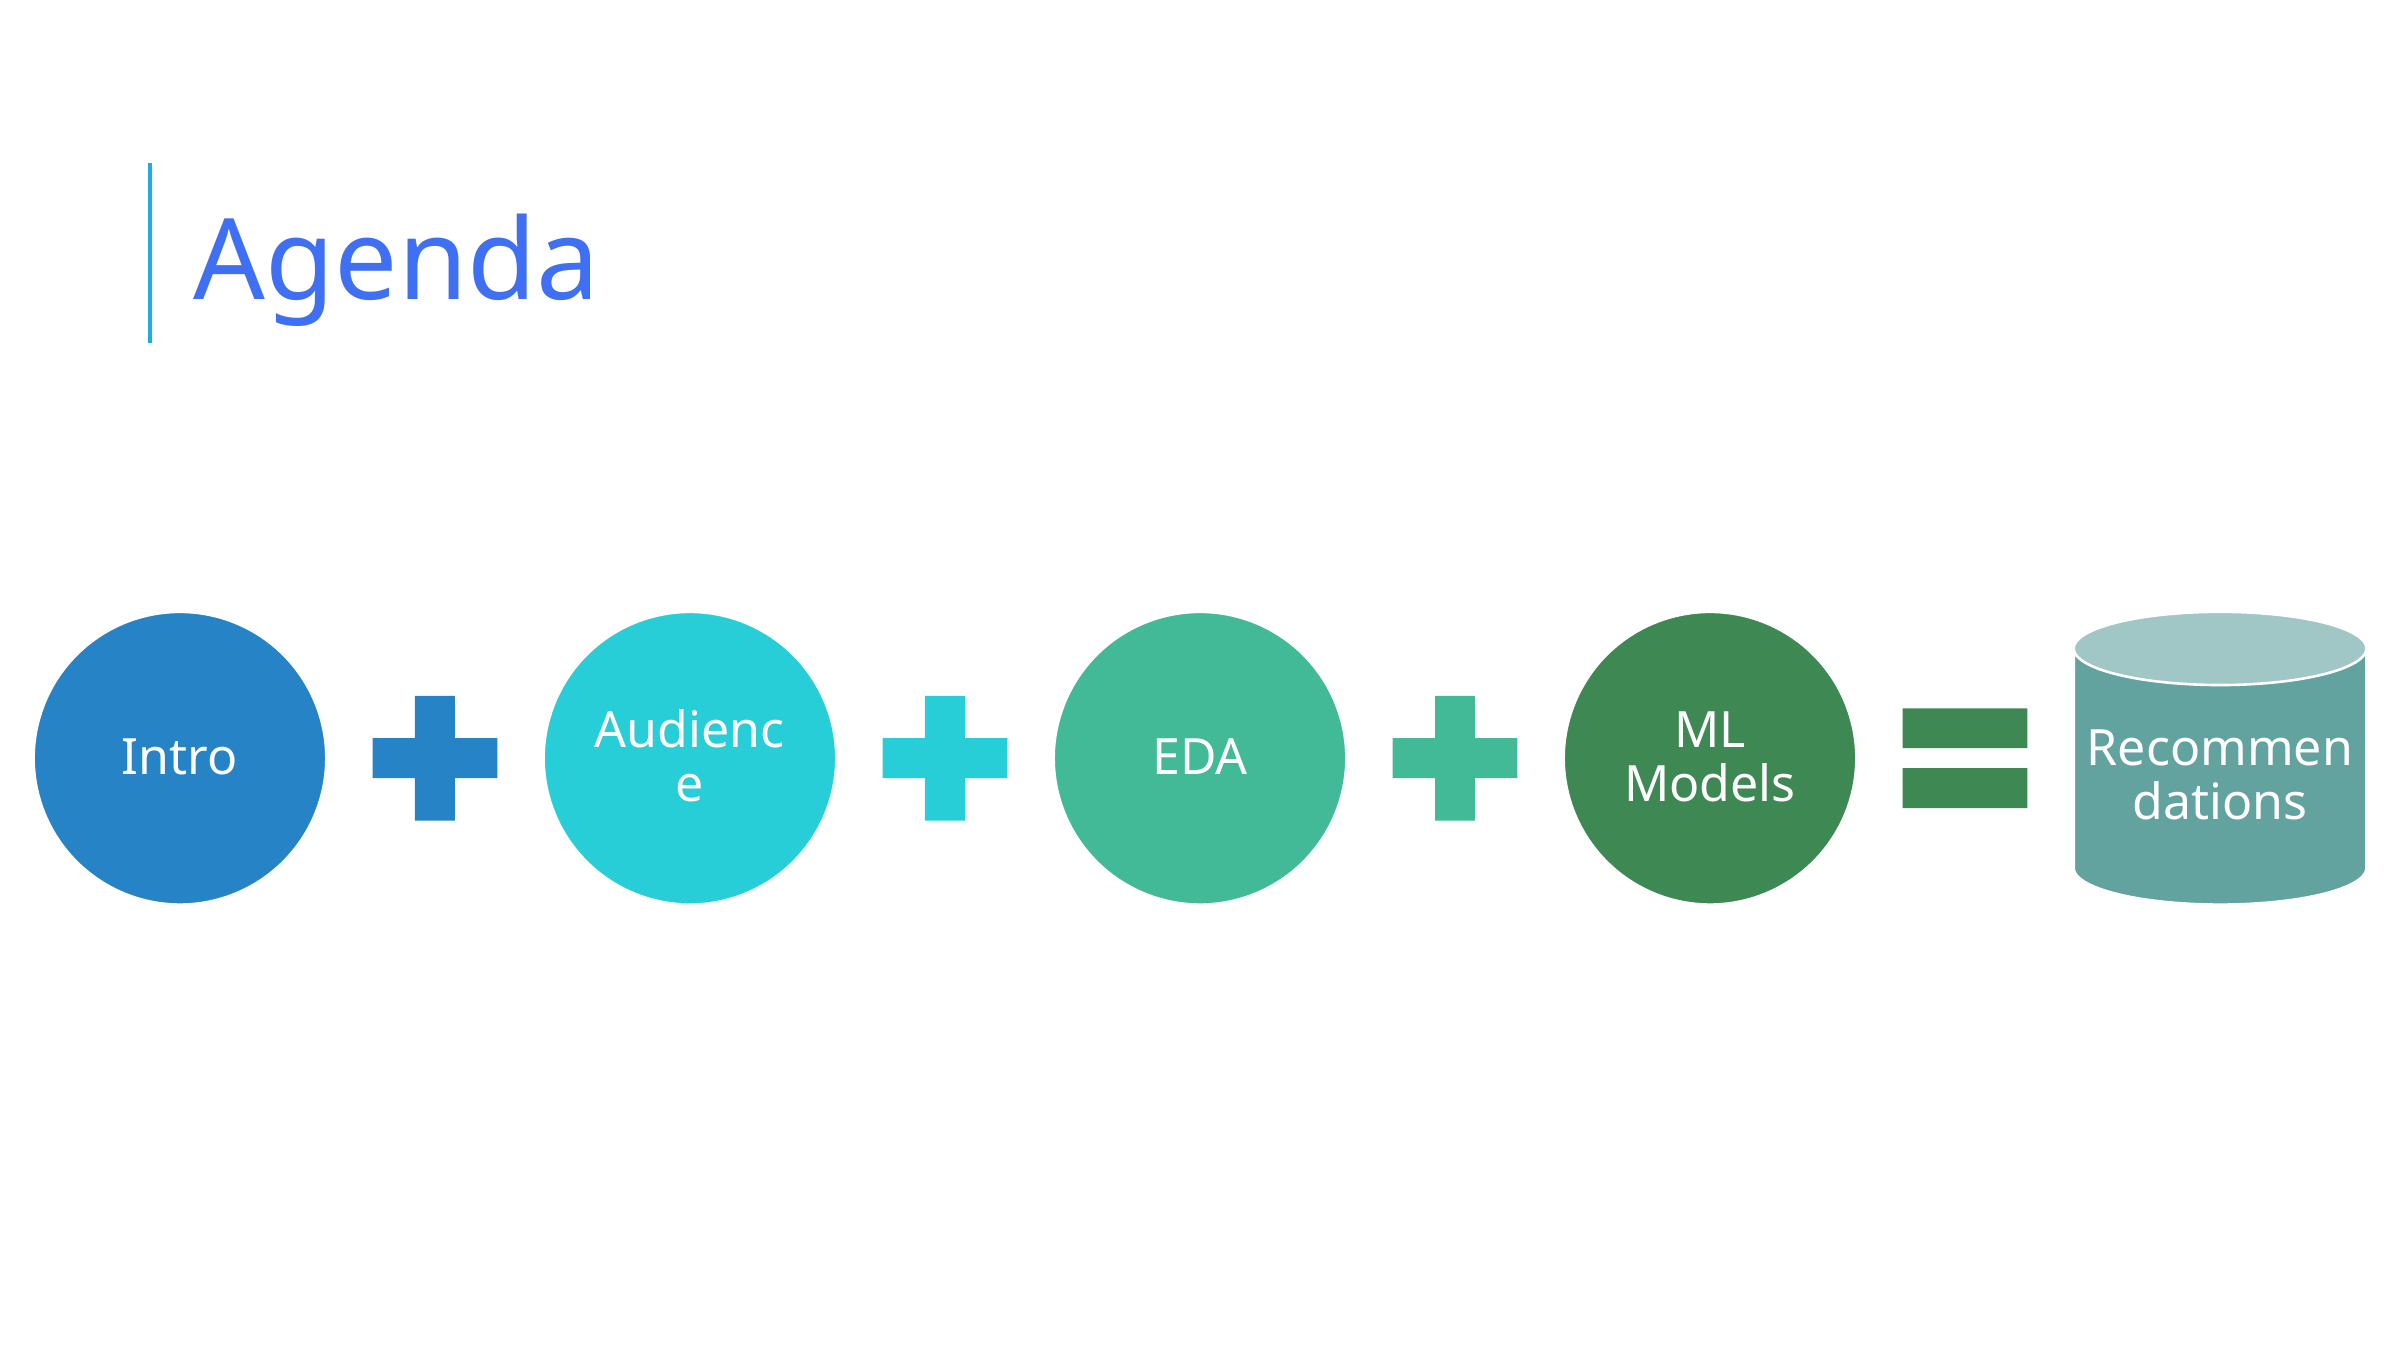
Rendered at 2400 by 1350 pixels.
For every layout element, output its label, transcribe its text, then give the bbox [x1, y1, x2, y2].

text_box Agenda [193, 181, 1664, 309]
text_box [31, 316, 2369, 1201]
